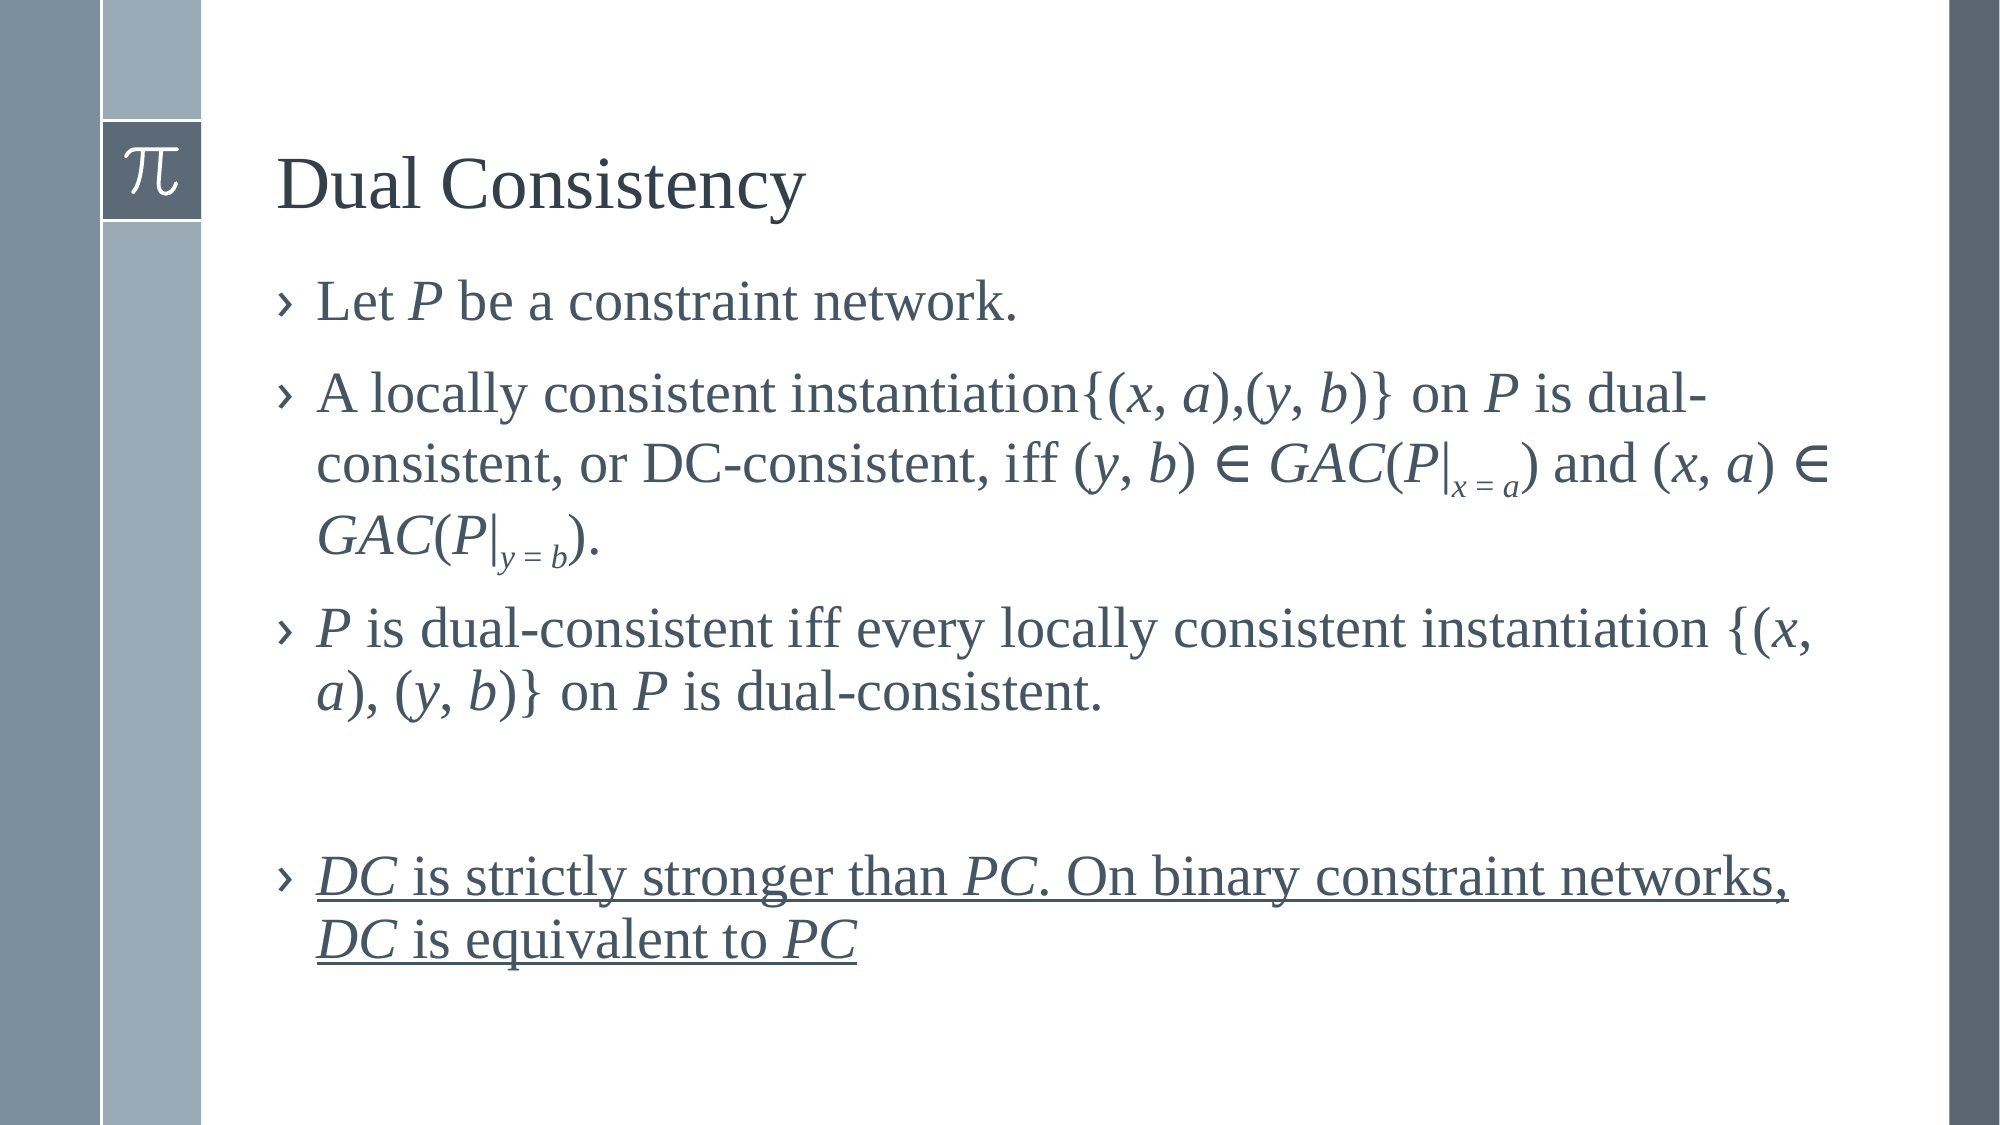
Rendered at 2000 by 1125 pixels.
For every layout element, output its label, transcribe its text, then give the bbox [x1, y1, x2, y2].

list Let P be a constraint network. A locally consistent instantiation{(x, a),(y, b)} on P is dual-consistent, or DC-consistent, iff (y, b) ∈ GAC(P|x = a) and (x, a) ∈ GAC(P|y = b). P is dual-consistent iff every locally consistent instantiation {(x, a), (y, b)} on P is dual-consistent. DC is strictly stronger than PC. On binary constraint networks, DC is equivalent to PC [261, 262, 1867, 1013]
title Dual Consistency [261, 29, 1867, 233]
